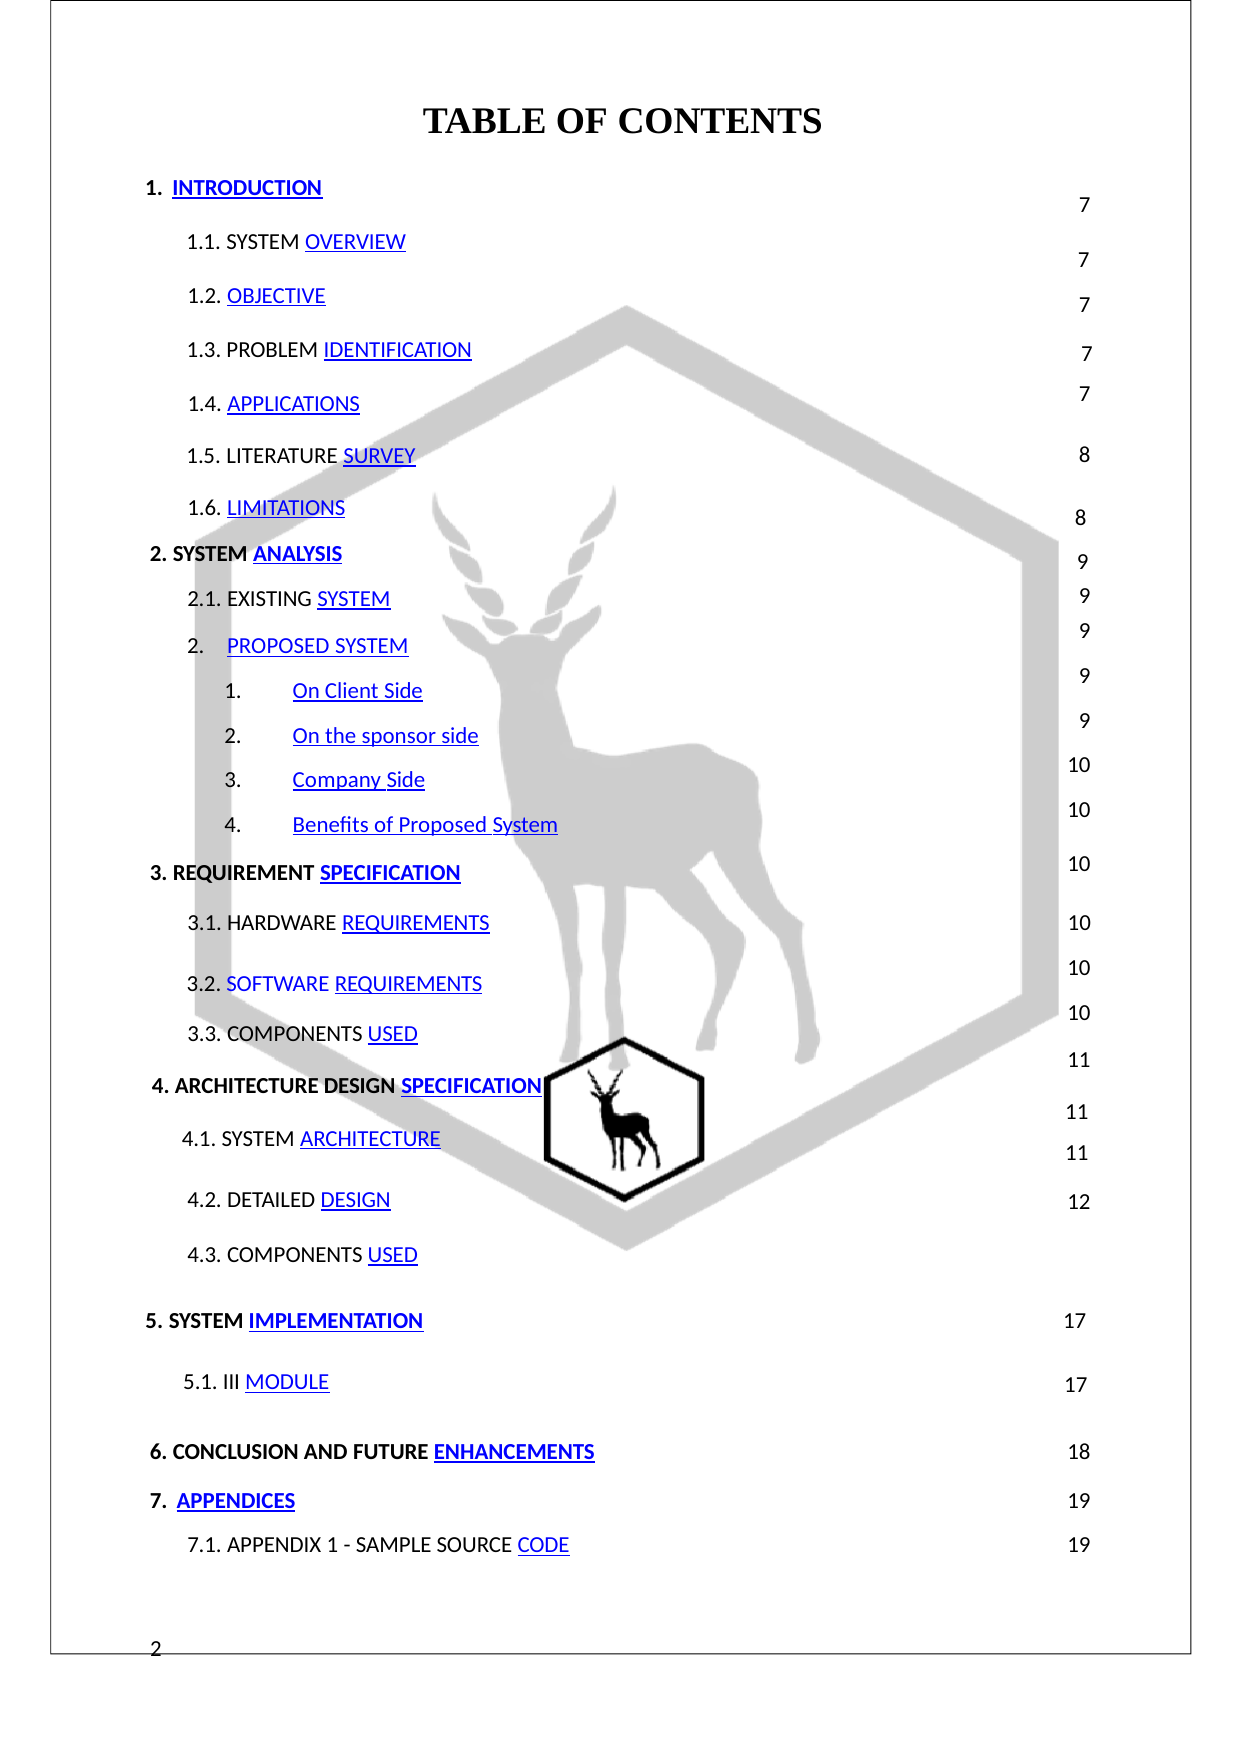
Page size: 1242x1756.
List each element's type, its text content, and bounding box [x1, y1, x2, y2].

text_box 2. SYSTEM ANALYSIS [147, 535, 364, 566]
text_box 11 [1063, 1094, 1091, 1125]
text_box 9 [1076, 613, 1093, 644]
text_box PROPOSED SYSTEM On Client Side On the sponsor side Company Side Benefits of Proposed System 3. REQUIREMENT SPECIFICATION [147, 628, 561, 886]
text_box 10 [1065, 905, 1094, 935]
text_box 1.5. LITERATURE SURVEY [184, 438, 421, 469]
slide_number 2 [143, 1637, 180, 1756]
text_box 5.1. III MODULE [181, 1365, 333, 1395]
text_box 7.1. APPENDIX 1 - SAMPLE SOURCE CODE [185, 1527, 573, 1558]
text_box 10 [1065, 747, 1093, 778]
text_box 7 [1076, 187, 1093, 217]
text_box 7. APPENDICES [147, 1483, 310, 1513]
text_box 3.1. HARDWARE REQUIREMENTS [185, 905, 497, 936]
text_box 9 [1076, 703, 1093, 733]
text_box 10 [1065, 950, 1093, 980]
text_box TABLE OF CONTENTS [420, 93, 829, 141]
text_box 18 [1065, 1434, 1093, 1465]
text_box 9 [1076, 578, 1093, 609]
text_box 4. ARCHITECTURE DESIGN SPECIFICATION [149, 1068, 563, 1099]
text_box 10 [1065, 792, 1093, 823]
text_box 3.2. SOFTWARE REQUIREMENTS [184, 965, 489, 996]
text_box 1.1. SYSTEM OVERVIEW [184, 224, 411, 254]
text_box 4.2. DETAILED DESIGN [185, 1182, 396, 1212]
text_box 5. SYSTEM IMPLEMENTATION [143, 1304, 446, 1334]
text_box 7 [1075, 242, 1092, 272]
text_box 9 [1074, 544, 1091, 574]
text_box 1.6. LIMITATIONS [185, 490, 353, 520]
text_box 4.1. SYSTEM ARCHITECTURE [179, 1121, 446, 1151]
text_box 9 [1076, 658, 1093, 688]
picture [126, 290, 1116, 1283]
text_box 1.3. PROBLEM IDENTIFICATION [184, 332, 478, 362]
text_box 17 [1047, 1362, 1103, 1405]
text_box 1. INTRODUCTION [143, 170, 337, 200]
text_box 17 [1061, 1303, 1089, 1334]
text_box 7 [1076, 288, 1093, 318]
text_box 8 [1072, 500, 1089, 531]
text_box 4.3. COMPONENTS USED [185, 1237, 422, 1267]
text_box 8 [1076, 437, 1093, 468]
text_box 3.3. COMPONENTS USED [185, 1016, 422, 1047]
text_box 11 [1063, 1135, 1091, 1166]
text_box 19 [1065, 1483, 1093, 1513]
text_box 7 [1076, 376, 1093, 406]
text_box 7 [1078, 336, 1095, 367]
text_box 1.2. OBJECTIVE [185, 278, 330, 308]
text_box 6. CONCLUSION AND FUTURE ENHANCEMENTS [147, 1434, 614, 1465]
text_box 10 [1065, 846, 1093, 877]
text_box 1.4. APPLICATIONS [185, 386, 366, 416]
text_box 12 [1065, 1184, 1093, 1215]
text_box 10 [1065, 995, 1093, 1025]
text_box 19 [1065, 1527, 1093, 1558]
text_box 2.1. EXISTING SYSTEM [185, 581, 395, 612]
text_box 11 [1065, 1042, 1093, 1073]
